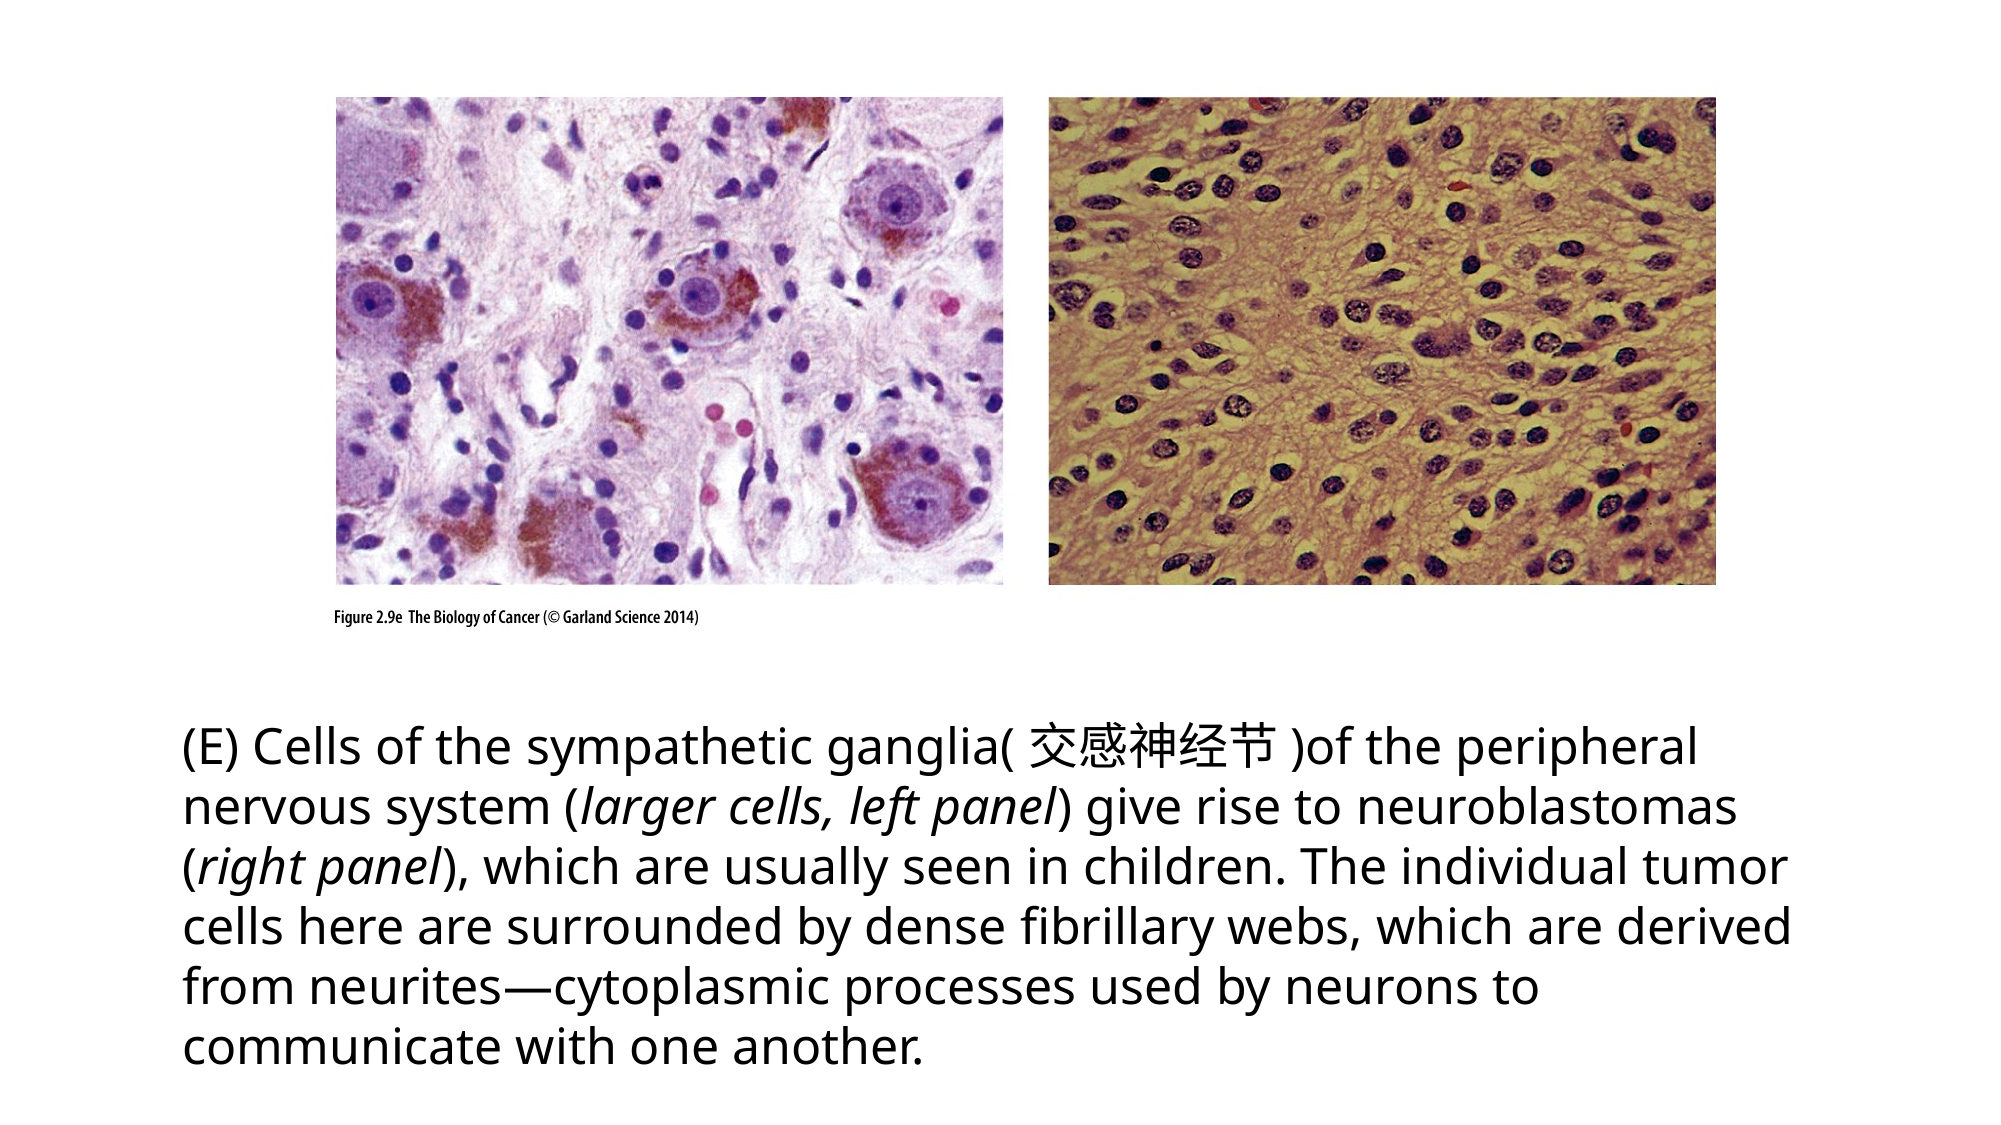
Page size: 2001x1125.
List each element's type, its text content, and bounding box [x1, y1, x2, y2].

text_box (E) Cells of the sympathetic ganglia(交感神经节)of the peripheral nervous system (larger cells, left panel) give rise to neuroblastomas (right panel), which are usually seen in children. The individual tumor cells here are surrounded by dense fibrillary webs, which are derived from neurites—cytoplasmic processes used by neurons to communicate with one another. [167, 707, 1885, 1082]
picture [326, 87, 1726, 631]
